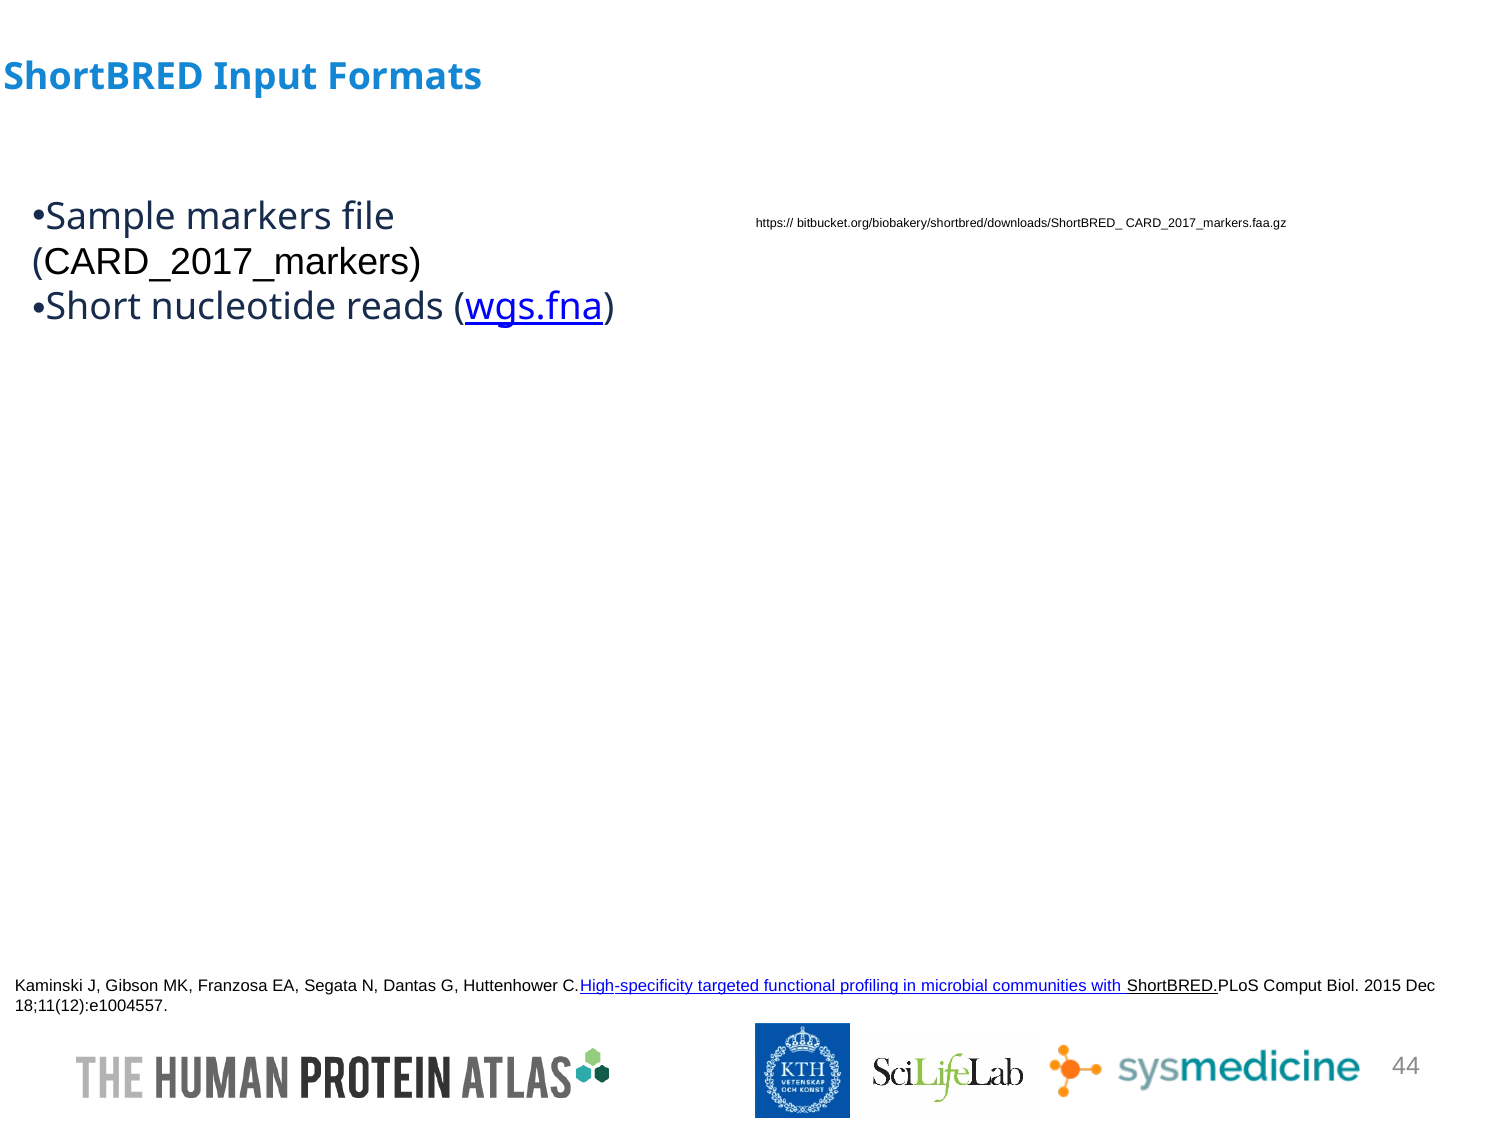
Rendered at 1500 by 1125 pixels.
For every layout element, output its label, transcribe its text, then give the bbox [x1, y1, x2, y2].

text_box ShortBRED Input Formats [0, 45, 498, 105]
picture [755, 1023, 850, 1118]
slide_number 44 [1085, 1034, 1436, 1094]
text_box Sample markers file (CARD_2017_markers) Short nucleotide reads (wgs.fna) [17, 184, 768, 341]
picture [856, 1036, 1040, 1119]
text_box Kaminski J, Gibson MK, Franzosa EA, Segata N, Dantas G, Huttenhower C.High-specificity targeted functional profiling in microbial communities with ShortBRED.PLoS Comput Biol. 2015 Dec 18;11(12):e1004557. [0, 967, 1500, 1023]
picture [76, 1048, 609, 1098]
picture [1049, 1044, 1360, 1098]
text_box https:// bitbucket.org/biobakery/shortbred/downloads/ShortBRED_ CARD_2017_markers.faa.gz [741, 207, 1492, 237]
